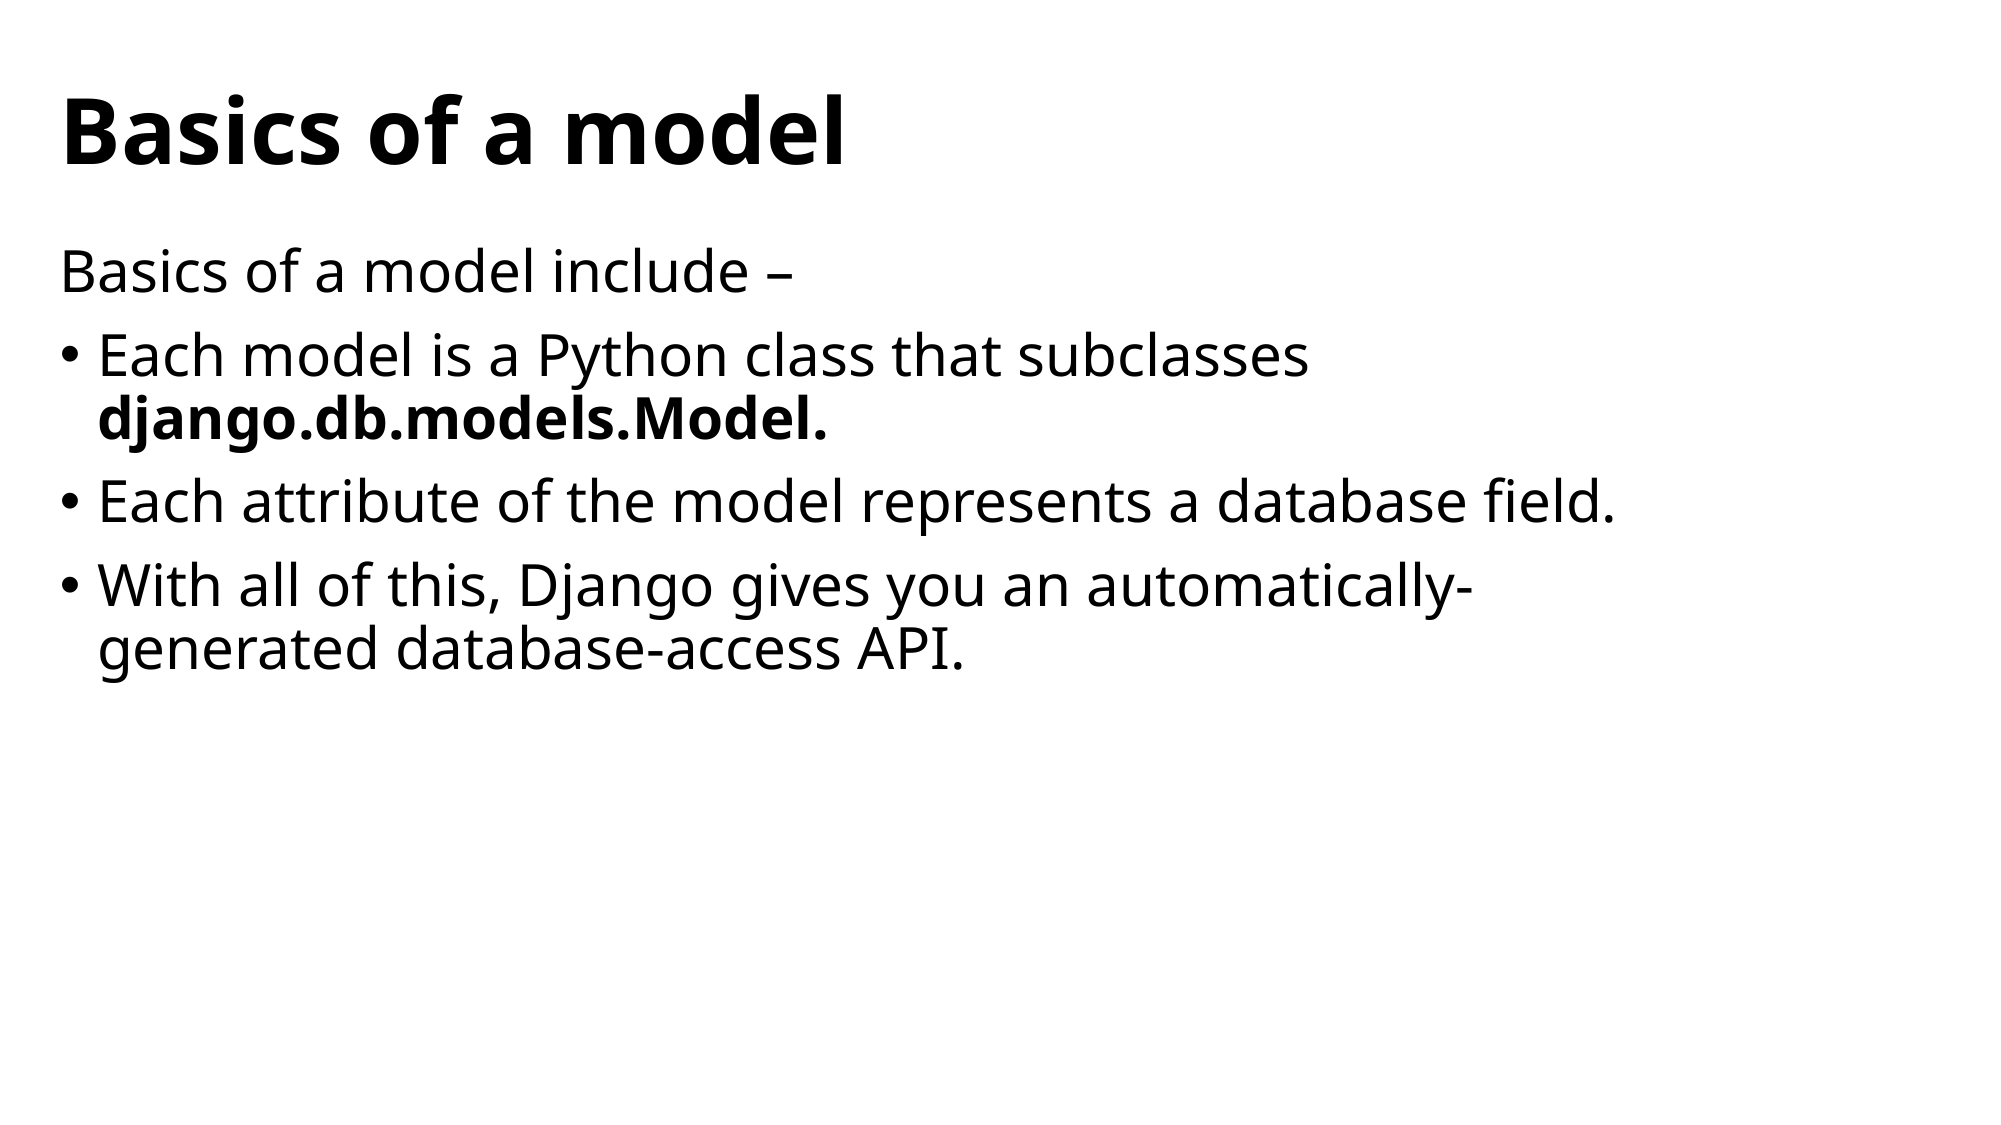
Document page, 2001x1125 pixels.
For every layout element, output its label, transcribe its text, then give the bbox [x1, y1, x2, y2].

list Basics of a model include – Each model is a Python class that subclasses django.db.models.Model. Each attribute of the model represents a database field. With all of this, Django gives you an automatically-generated database-access API. [44, 244, 1770, 990]
title Basics of a model [44, 26, 1770, 244]
